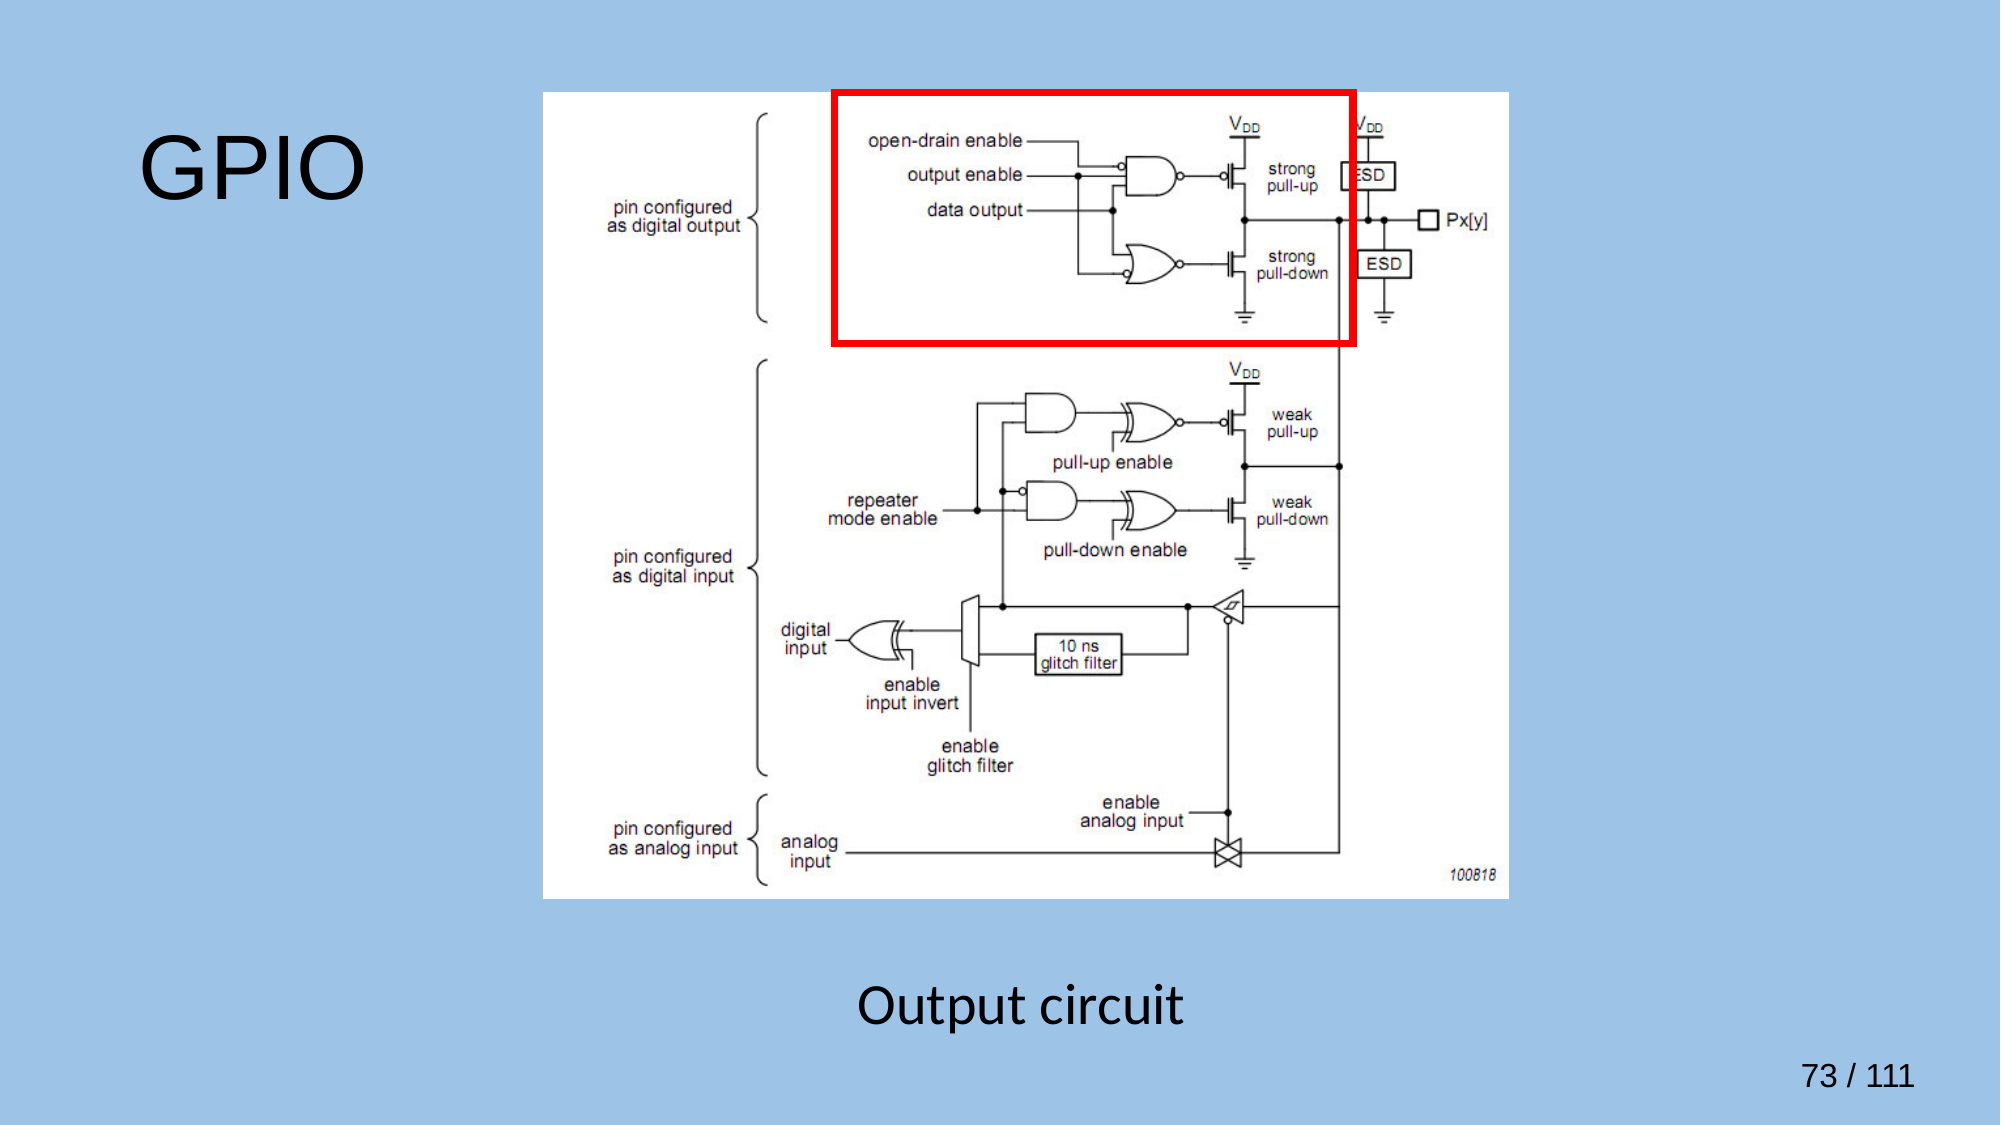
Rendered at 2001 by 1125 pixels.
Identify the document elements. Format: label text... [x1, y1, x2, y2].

list Output circuit [843, 966, 1313, 1065]
picture [543, 92, 1509, 899]
title GPIO [124, 61, 1849, 279]
